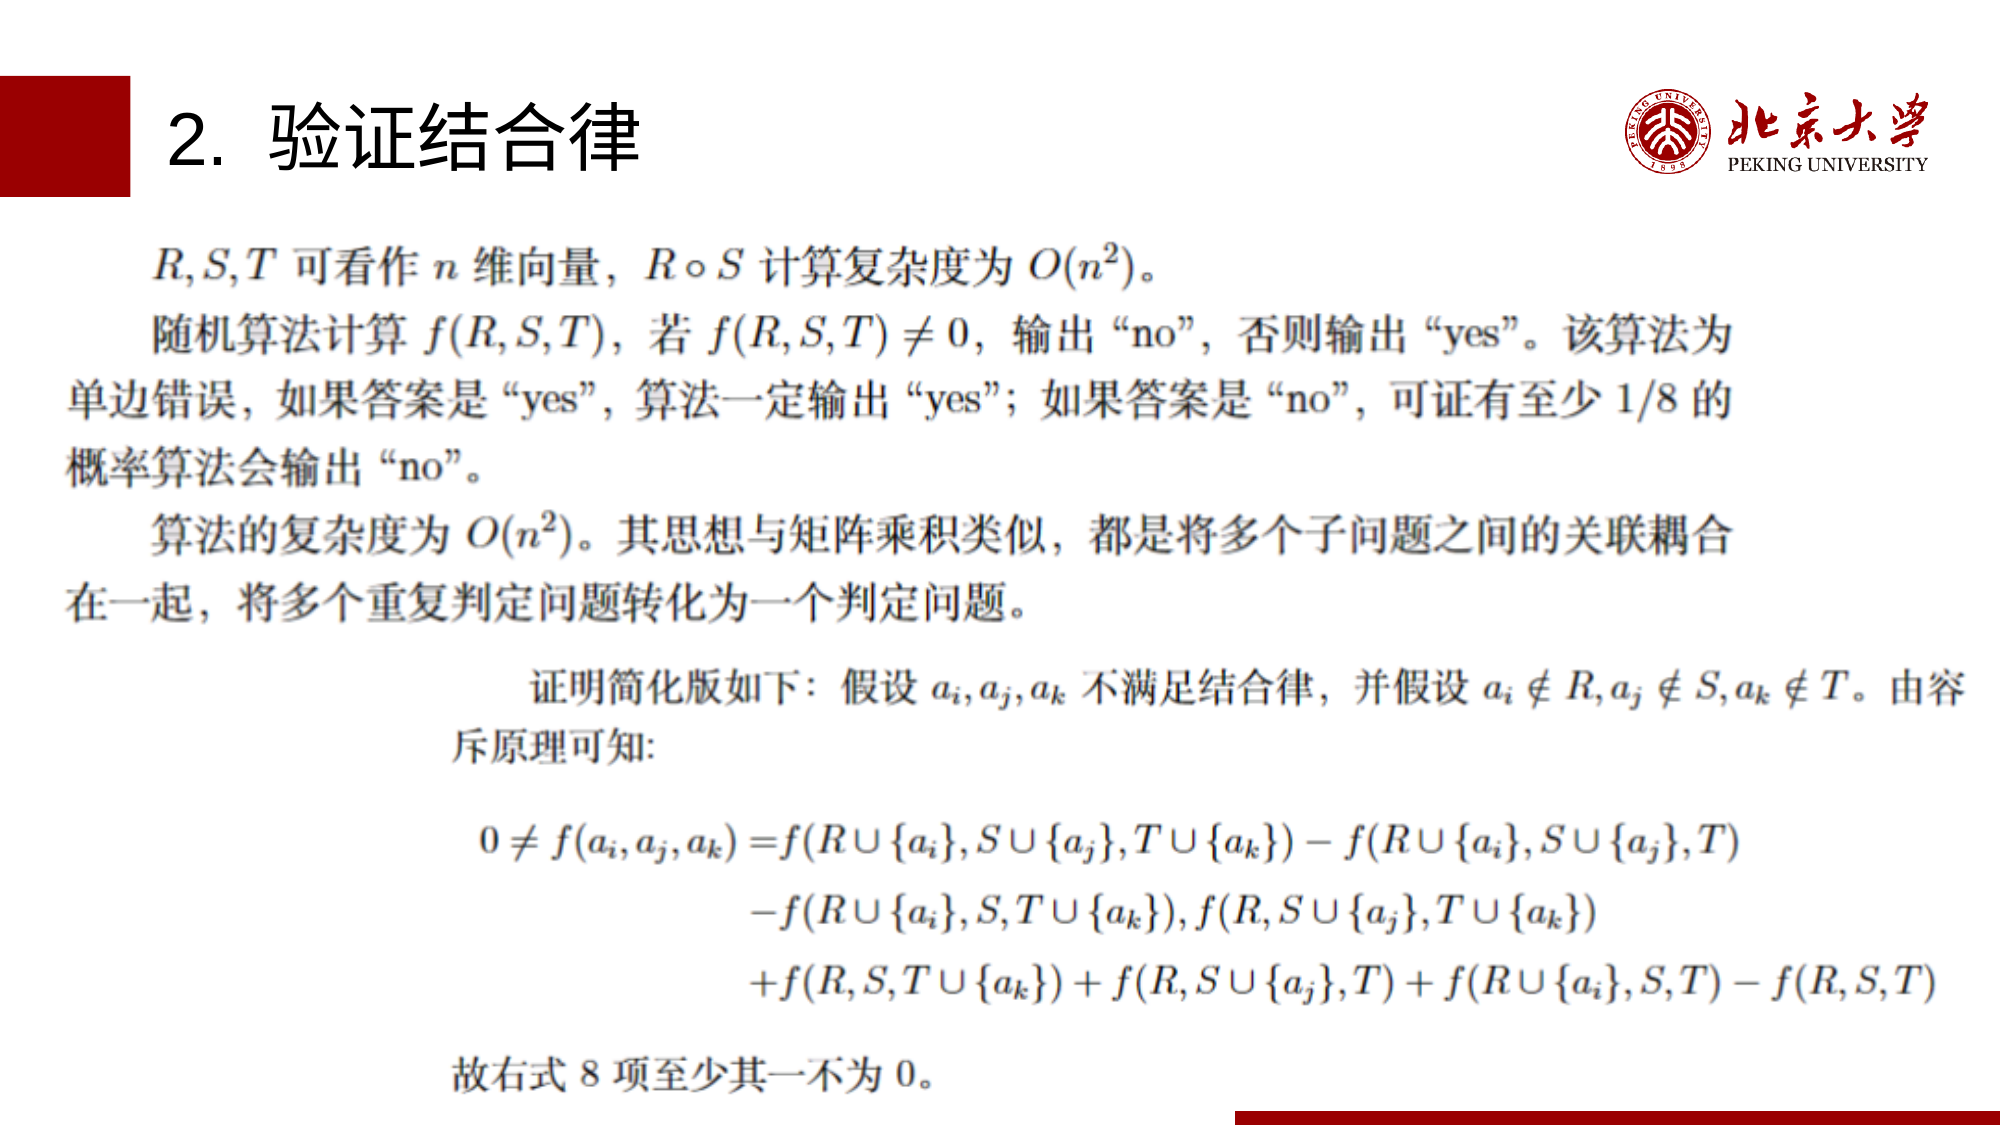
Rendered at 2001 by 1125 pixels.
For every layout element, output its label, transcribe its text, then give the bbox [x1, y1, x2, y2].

text_box [1235, 1111, 2000, 1125]
picture [39, 220, 1760, 633]
picture [440, 663, 1988, 1112]
text_box [0, 75, 131, 197]
text_box 2. 验证结合律 [151, 83, 658, 189]
picture [1625, 89, 1928, 174]
